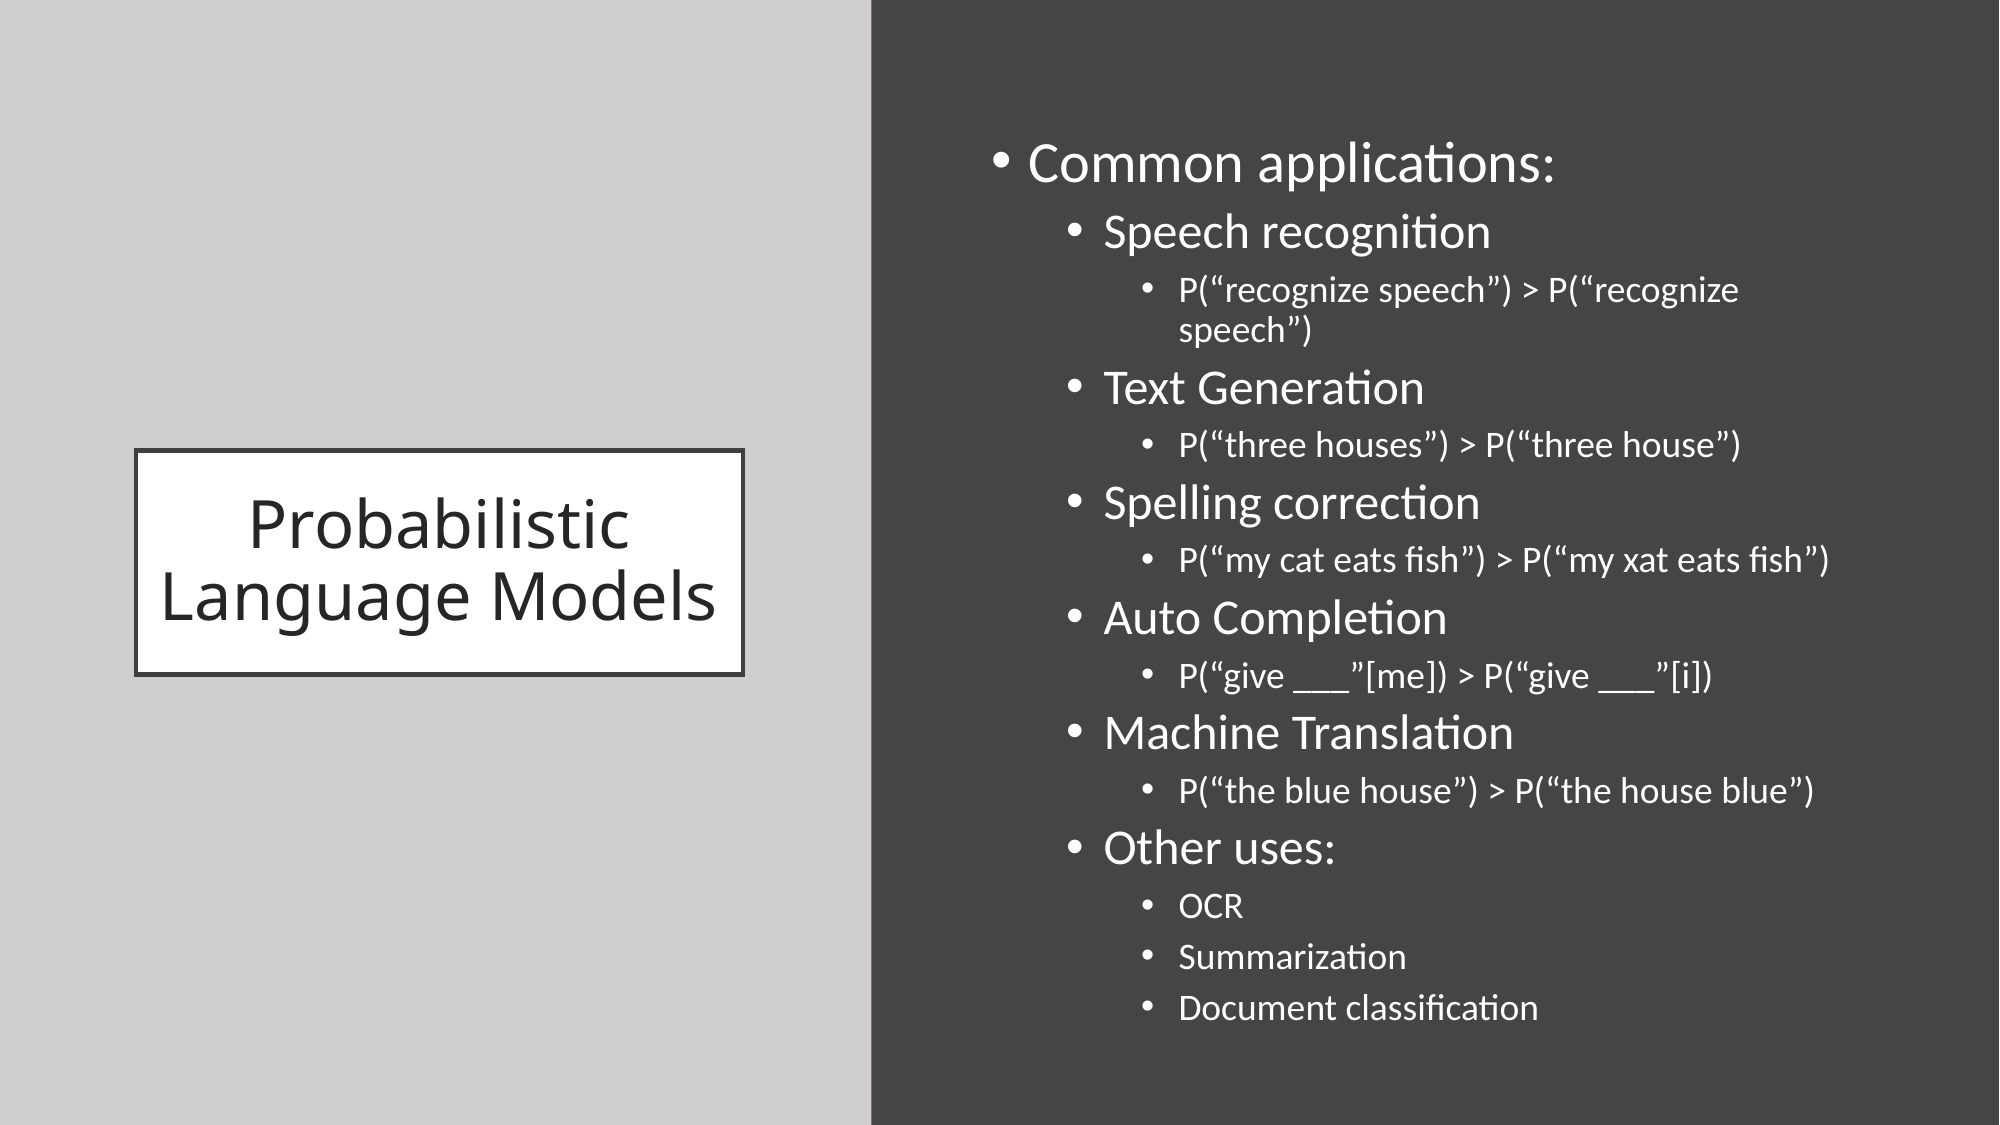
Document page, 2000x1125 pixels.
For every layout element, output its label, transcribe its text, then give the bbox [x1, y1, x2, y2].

text_box [0, 0, 872, 1125]
title Probabilistic Language Models [136, 450, 743, 675]
list Common applications: Speech recognition P(“recognize speech”) > P(“recognize speech”) Text Generation P(“three houses”) > P(“three house”) Spelling correction P(“my cat eats fish”) > P(“my xat eats fish”) Auto Completion P(“give ___”[me]) > P(“give ___”[i]) Machine Translation P(“the blue house”) > P(“the house blue”) Other uses: OCR Summarization Document classification [976, 78, 1891, 1083]
